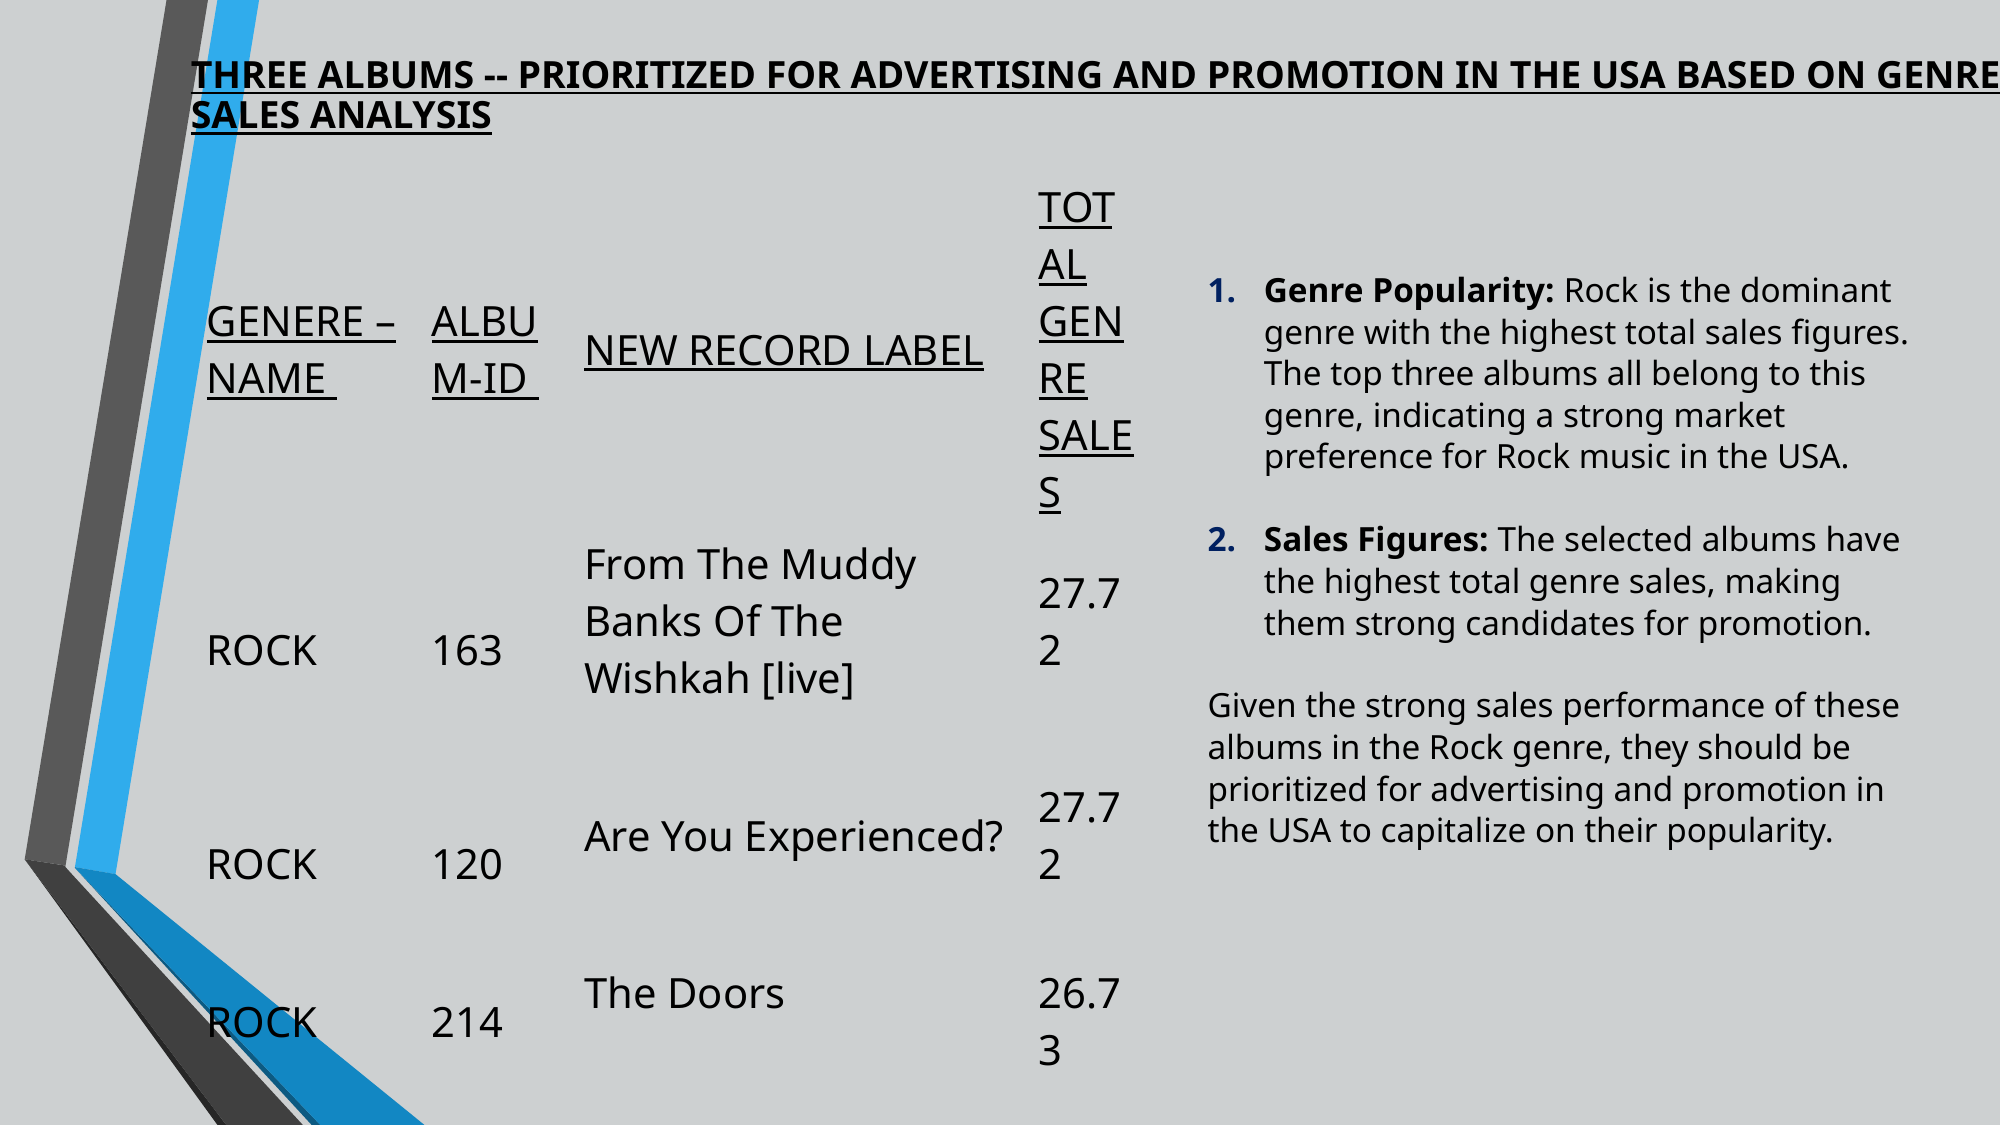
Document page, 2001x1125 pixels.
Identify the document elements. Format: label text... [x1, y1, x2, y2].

table_cell The Doors [569, 956, 1024, 1085]
table_header NEW RECORD LABEL [569, 170, 1024, 527]
table_cell 27.72 [1024, 527, 1117, 770]
table_header TOTAL GENRE SALES [1024, 170, 1151, 527]
table_cell Are You Experienced? [569, 770, 1024, 956]
table_cell 163 [417, 527, 569, 770]
table_cell 27.72 [1024, 770, 1151, 956]
table_cell From The Muddy Banks Of The Wishkah [live] [569, 527, 1024, 770]
table_cell ROCK [192, 956, 417, 1085]
table_cell 26.73 [1024, 956, 1151, 1085]
text_box Genre Popularity: Rock is the dominant genre with the highest total sales figures. The top three albums all belong to this genre, indicating a strong market preference for Rock music in the USA. Sales Figures: The selected albums have the highest total genre sales, making them strong candidates for promotion. Given the strong sales performance of these albums in the Rock genre, they should be prioritized for advertising and promotion in the USA to capitalize on their popularity. [1117, 260, 1945, 947]
table_header GENERE – NAME [192, 170, 417, 527]
table_cell ROCK [192, 527, 417, 770]
table_cell 120 [417, 770, 569, 956]
table_cell ROCK [192, 770, 417, 956]
table_header ALBUM-ID [417, 170, 569, 527]
table_cell 214 [417, 956, 569, 1085]
title THREE ALBUMS -- PRIORITIZED FOR ADVERTISING AND PROMOTION IN THE USA BASED ON GENRE SALES ANALYSIS [175, 0, 2000, 145]
